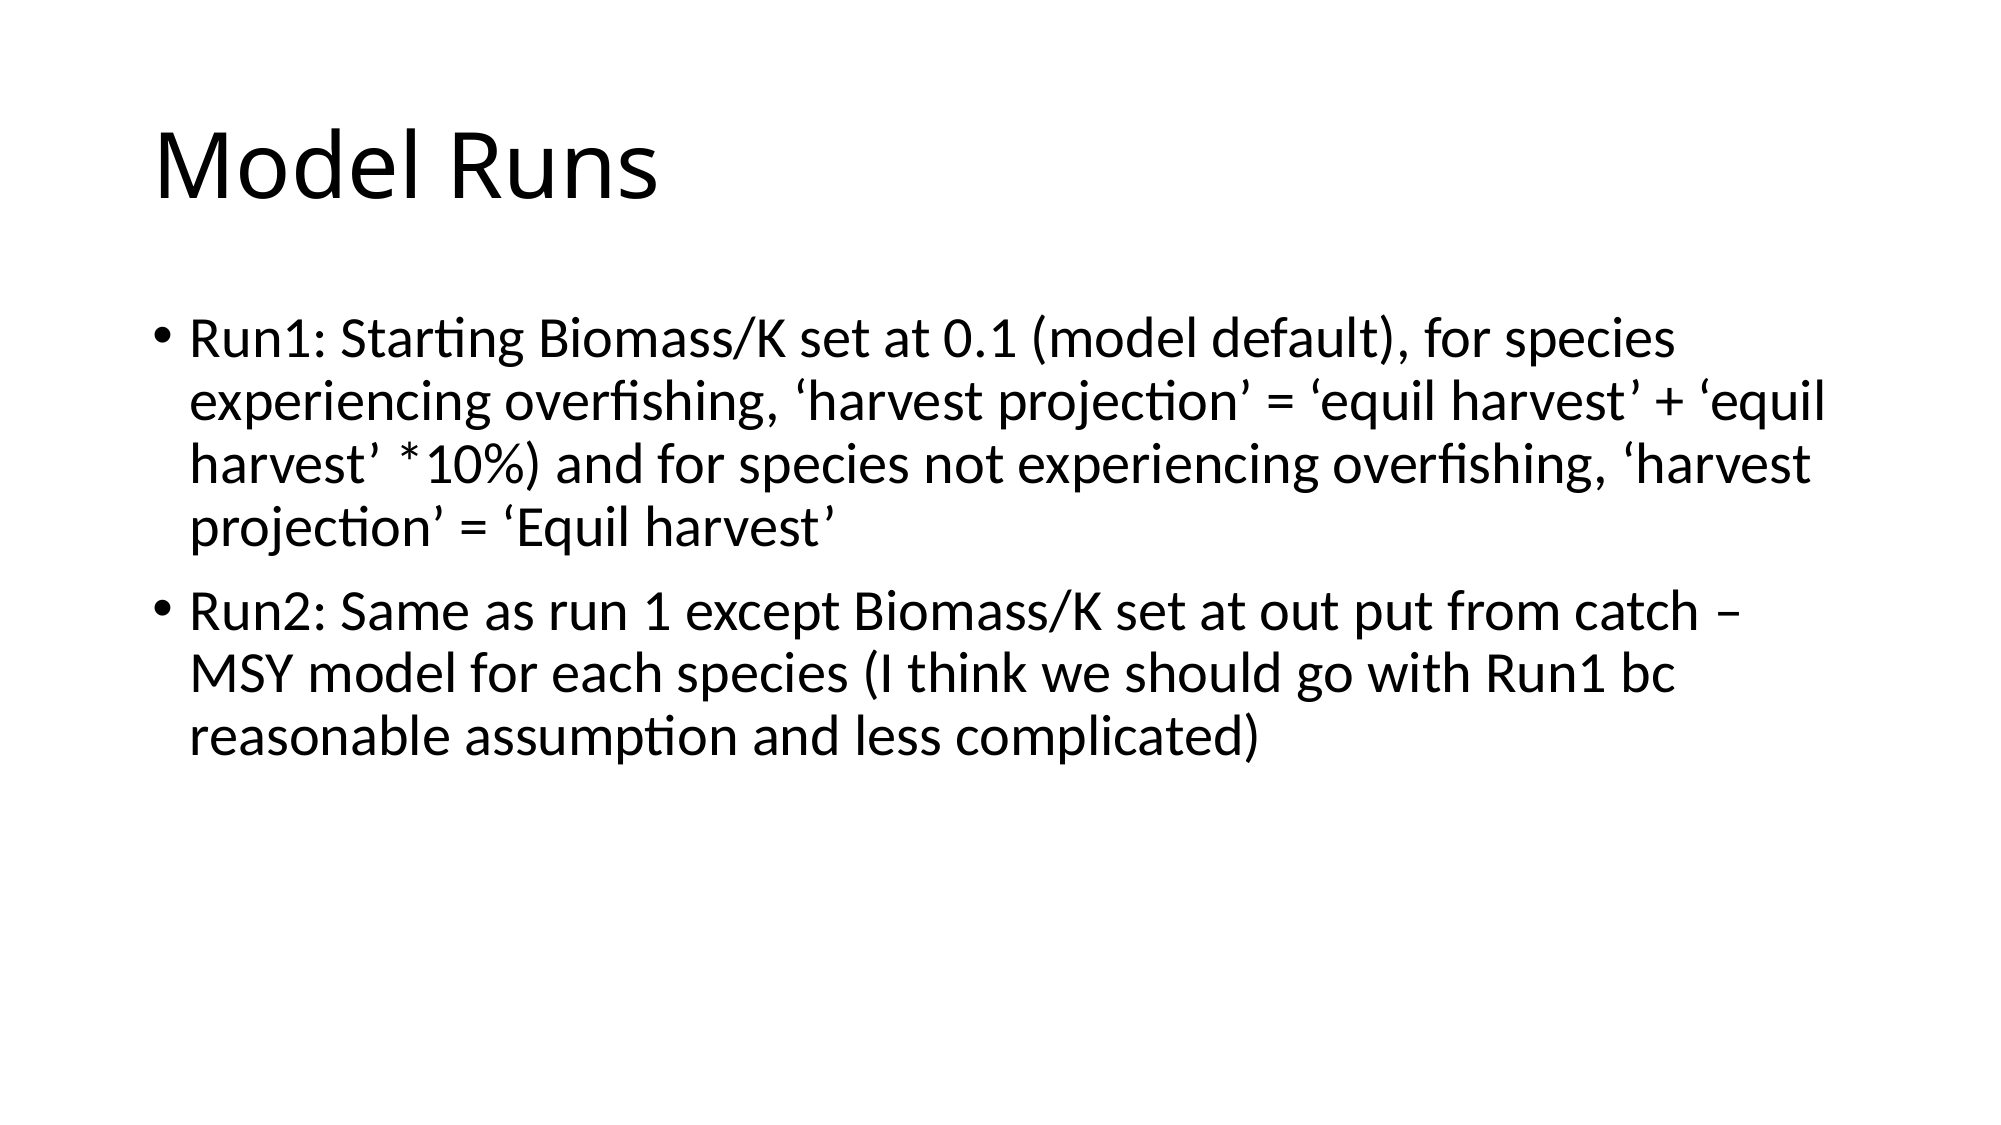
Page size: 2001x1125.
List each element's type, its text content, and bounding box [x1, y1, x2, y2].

list Run1: Starting Biomass/K set at 0.1 (model default), for species experiencing overfishing, ‘harvest projection’ = ‘equil harvest’ + ‘equil harvest’ *10%) and for species not experiencing overfishing, ‘harvest projection’ = ‘Equil harvest’ Run2: Same as run 1 except Biomass/K set at out put from catch –MSY model for each species (I think we should go with Run1 bc reasonable assumption and less complicated) [137, 299, 1863, 1014]
title Model Runs [137, 59, 1863, 278]
